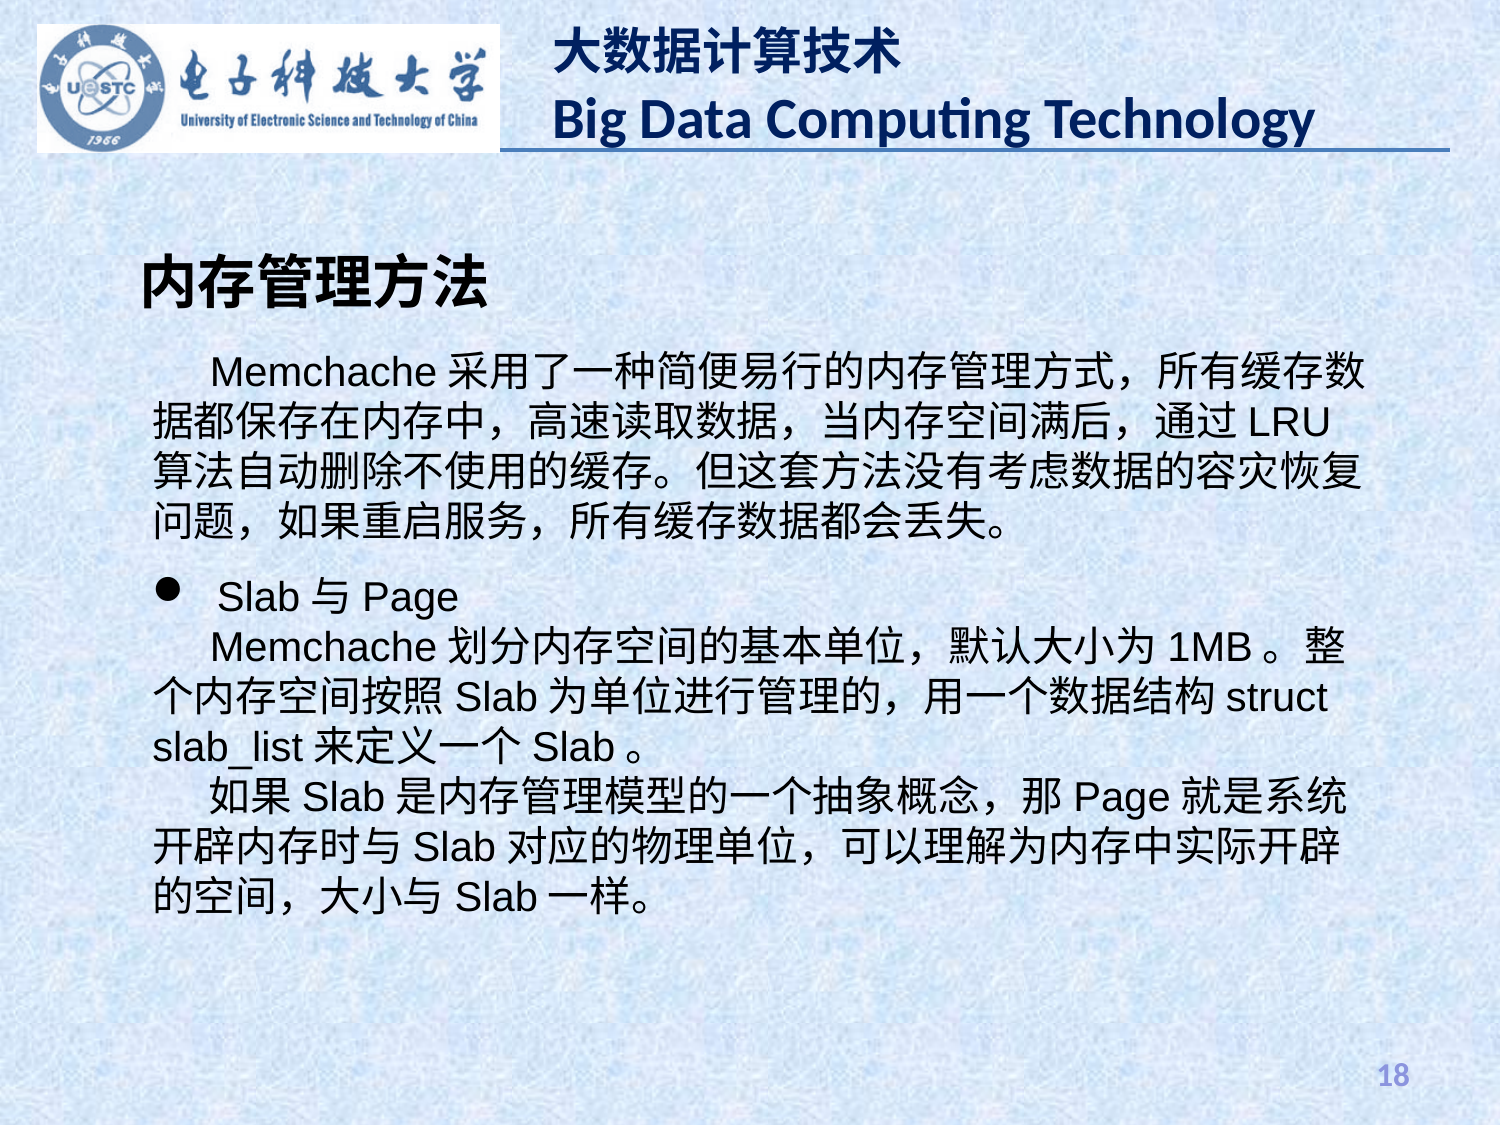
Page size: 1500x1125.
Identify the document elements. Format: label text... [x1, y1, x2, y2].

text_box Memchache采用了一种简便易行的内存管理方式，所有缓存数据都保存在内存中，高速读取数据，当内存空间满后，通过LRU算法自动删除不使用的缓存。但这套方法没有考虑数据的容灾恢复问题，如果重启服务，所有缓存数据都会丢失。 Slab与Page Memchache划分内存空间的基本单位，默认大小为1MB。整个内存空间按照Slab为单位进行管理的，用一个数据结构struct slab_list来定义一个Slab。 如果Slab是内存管理模型的一个抽象概念，那Page就是系统开辟内存时与Slab对应的物理单位，可以理解为内存中实际开辟的空间，大小与Slab一样。 [137, 337, 1388, 928]
text_box 内存管理方法 [125, 237, 1425, 323]
text_box 大数据计算技术 Big Data Computing Technology [537, 12, 1450, 149]
slide_number 18 [1074, 1042, 1425, 1103]
picture [0, 0, 1500, 1125]
